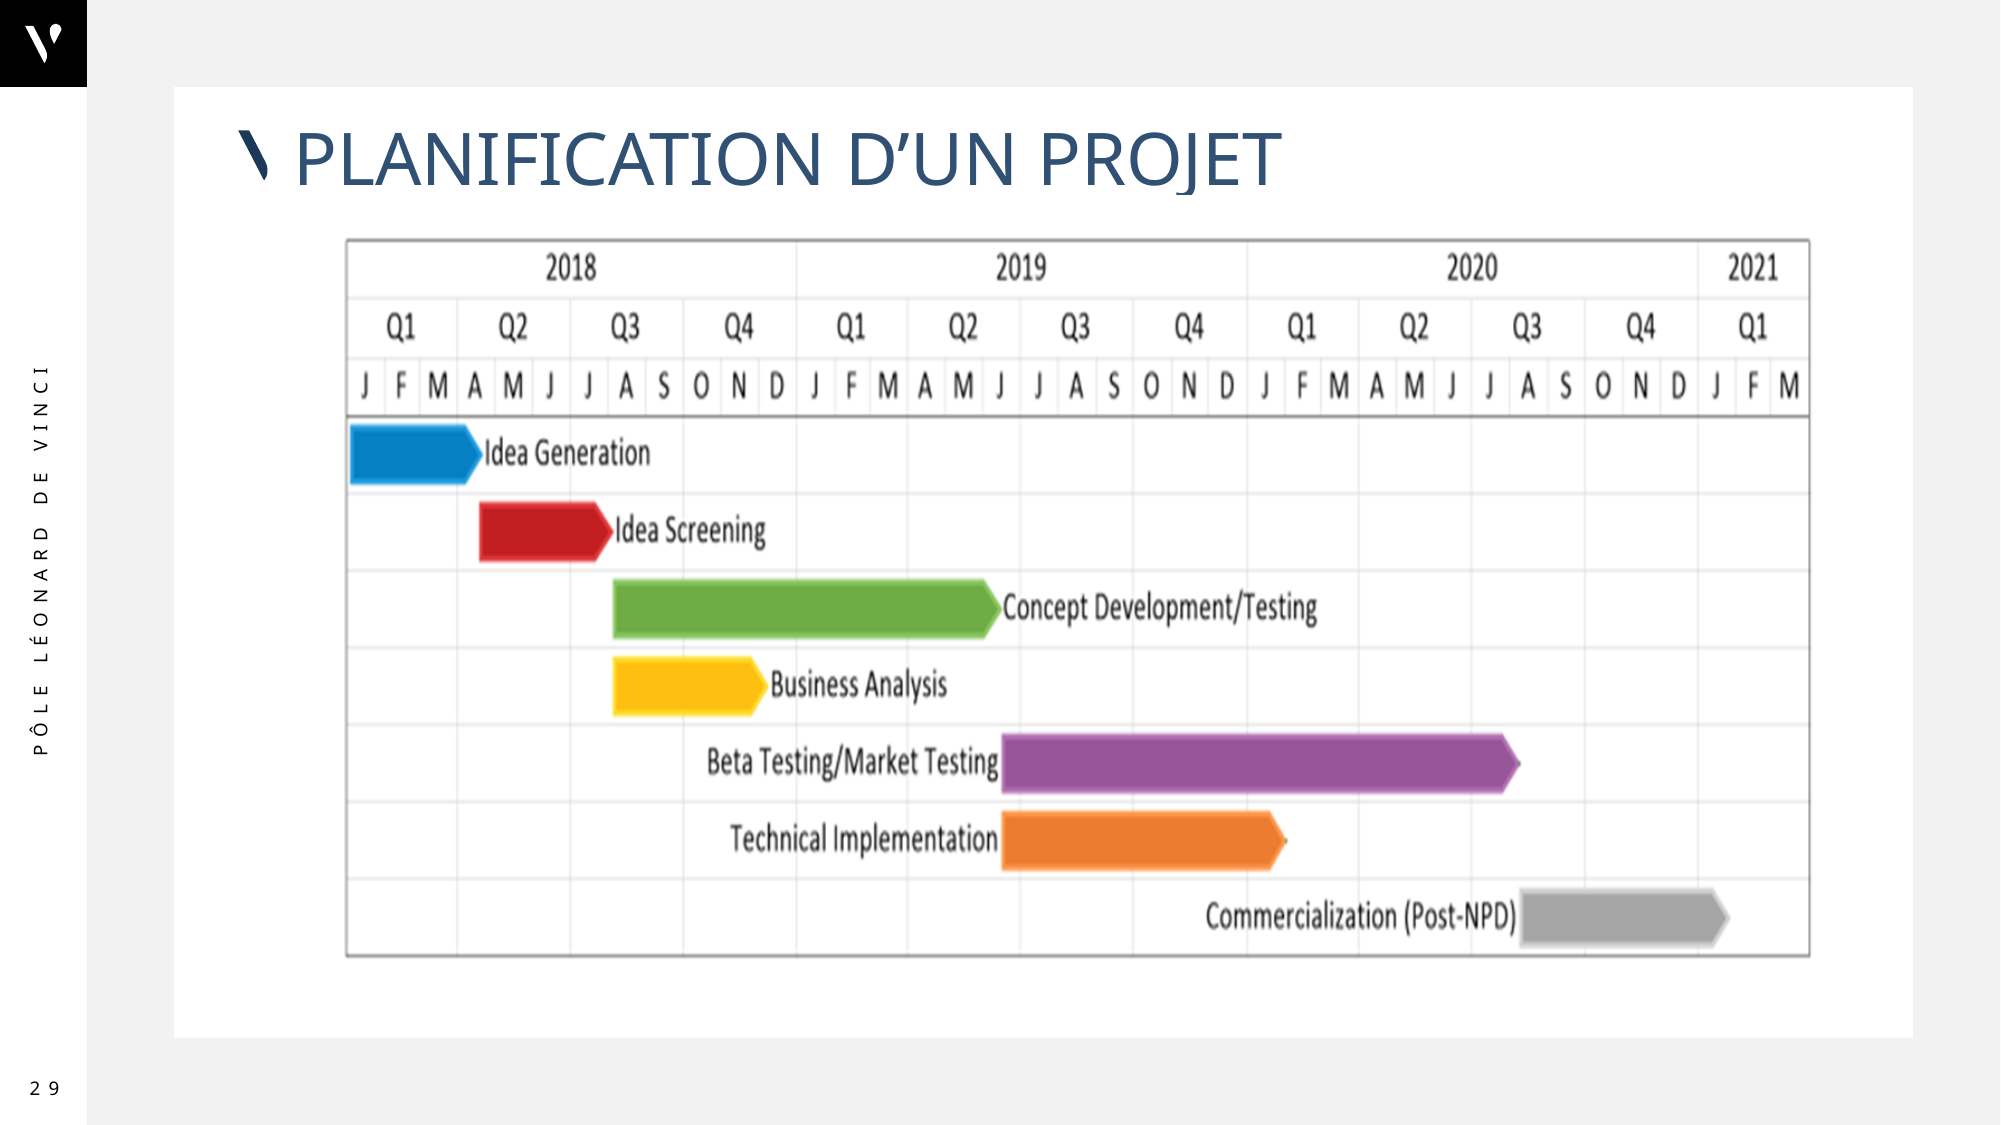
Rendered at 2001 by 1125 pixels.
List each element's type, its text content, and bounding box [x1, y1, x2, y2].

picture [322, 195, 1835, 1016]
slide_number 29 [9, 1077, 74, 1100]
title Planification d’un projet [293, 122, 1806, 201]
